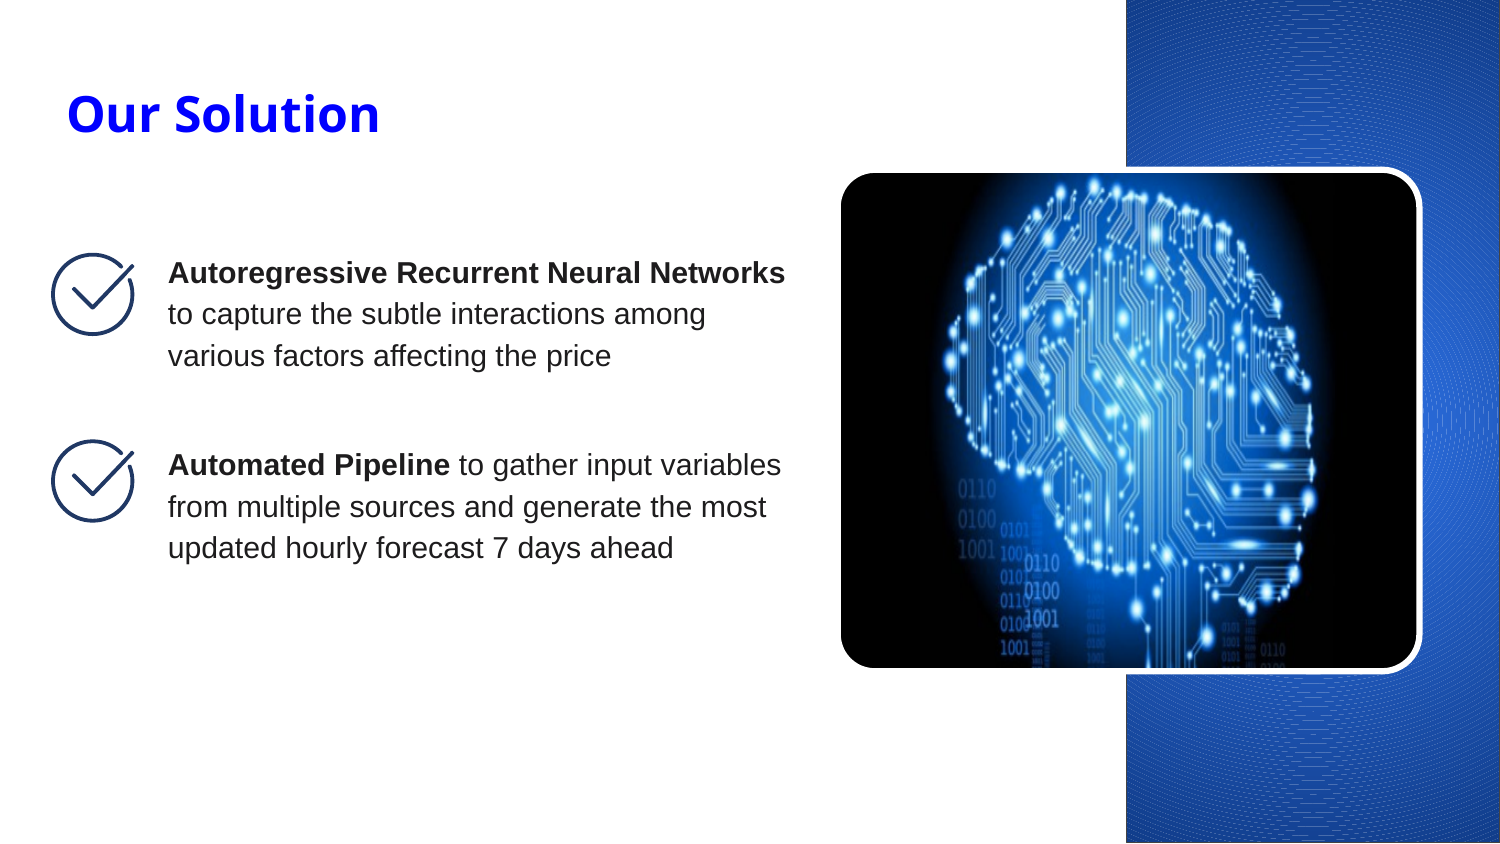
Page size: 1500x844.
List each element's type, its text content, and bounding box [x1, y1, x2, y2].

text_box [1126, 0, 1500, 843]
list Autoregressive Recurrent Neural Networks to capture the subtle interactions among various factors affecting the price [152, 232, 816, 424]
text_box Automated Pipeline to gather input variables from multiple sources and generate the most updated hourly forecast 7 days ahead [152, 424, 820, 585]
picture [837, 169, 1420, 672]
text_box [51, 439, 135, 523]
text_box [51, 252, 135, 337]
title Our Solution [51, 67, 992, 167]
